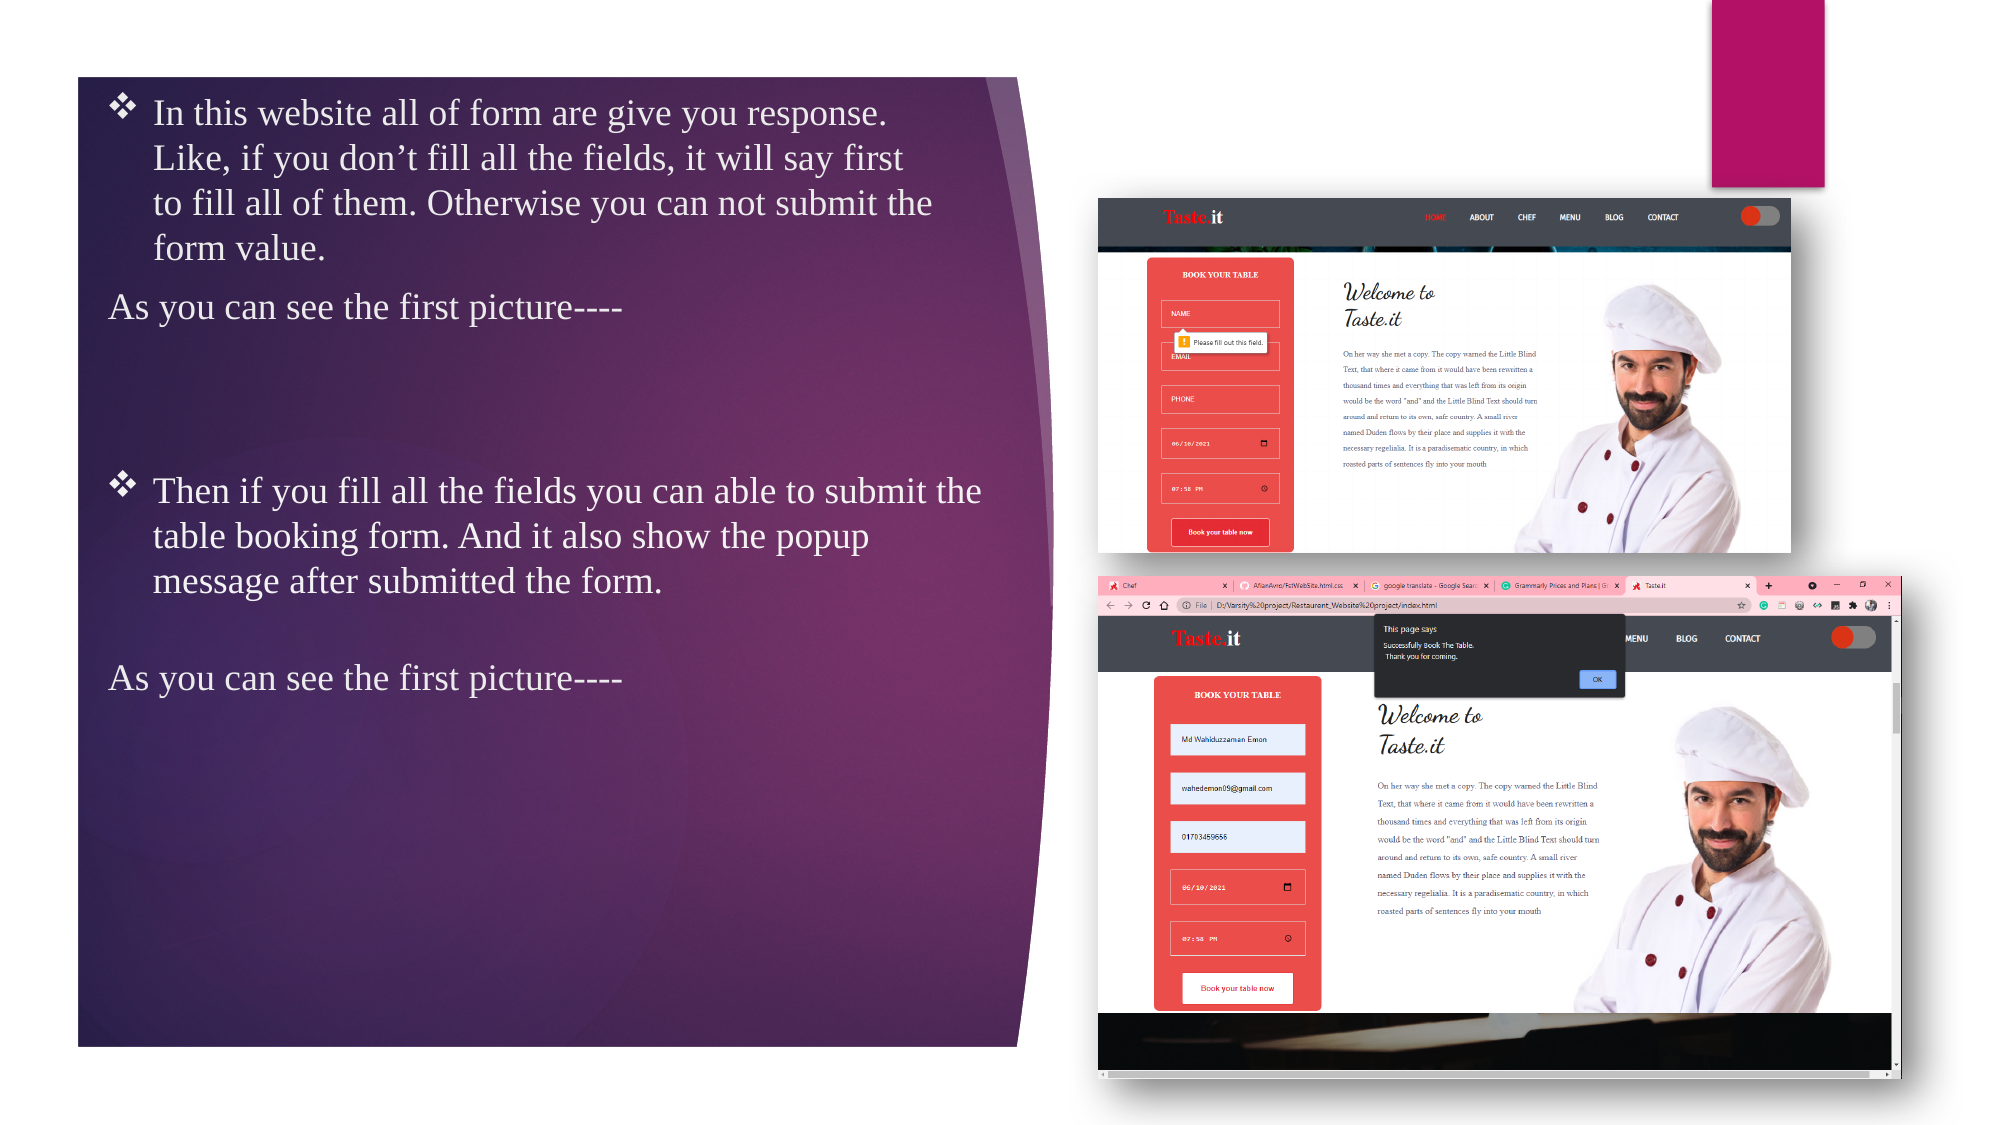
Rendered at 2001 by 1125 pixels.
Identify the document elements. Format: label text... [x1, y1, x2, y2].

text_box As you can see the first picture---- [93, 645, 639, 706]
picture [1097, 576, 1902, 1080]
picture [1097, 198, 1792, 553]
title In this website all of form are give you response. Like, if you don’t fill all the fields, it will say first to fill all of them. Otherwise you can not submit the form value. [91, 91, 958, 300]
text_box Then if you fill all the fields you can able to submit the table booking form. And it also show the popup message after submitted the form. [91, 458, 1008, 609]
text_box As you can see the first picture---- [93, 274, 639, 335]
